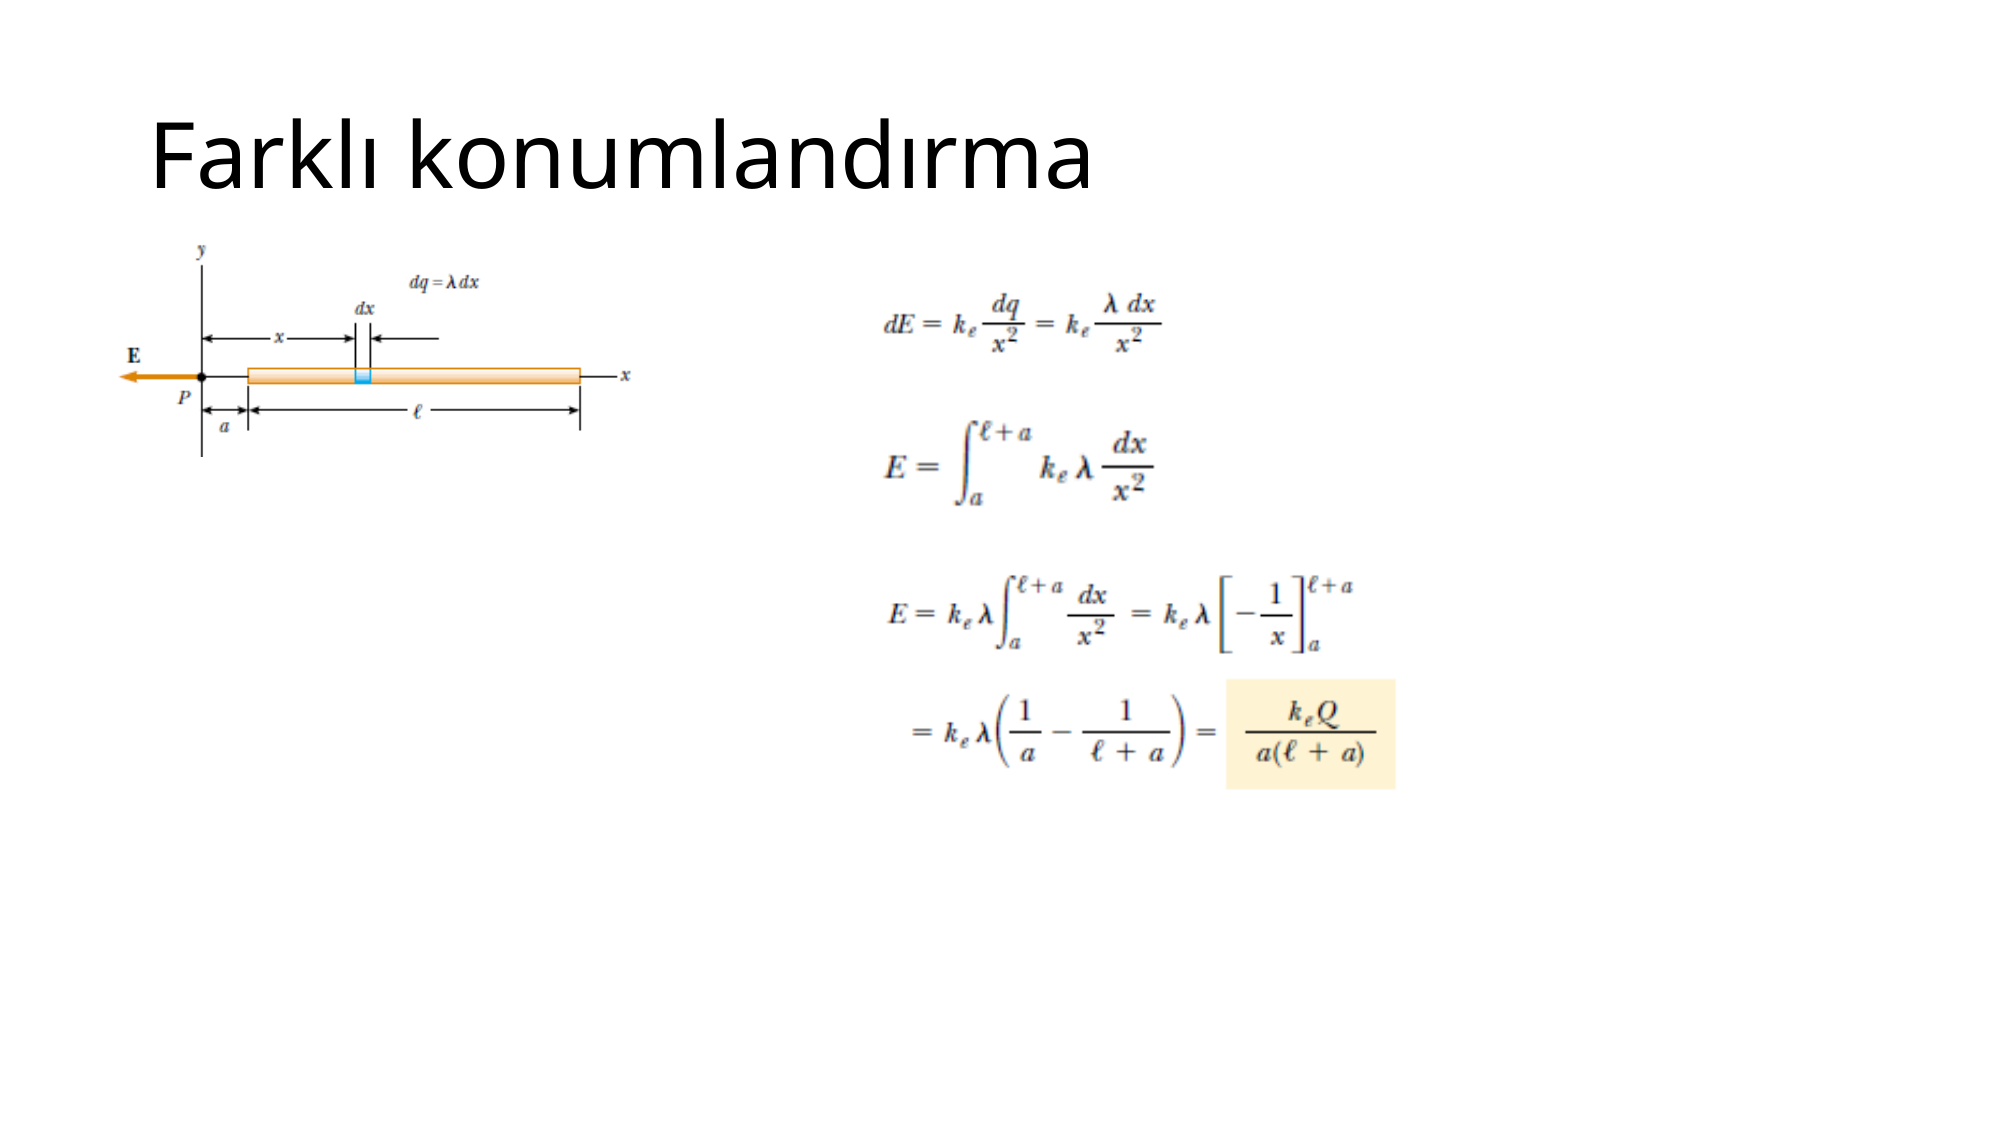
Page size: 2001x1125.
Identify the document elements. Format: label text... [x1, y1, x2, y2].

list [99, 234, 675, 457]
title Farklı konumlandırma [133, 50, 1859, 269]
picture [783, 409, 1301, 535]
picture [821, 561, 1523, 803]
picture [846, 277, 1195, 361]
